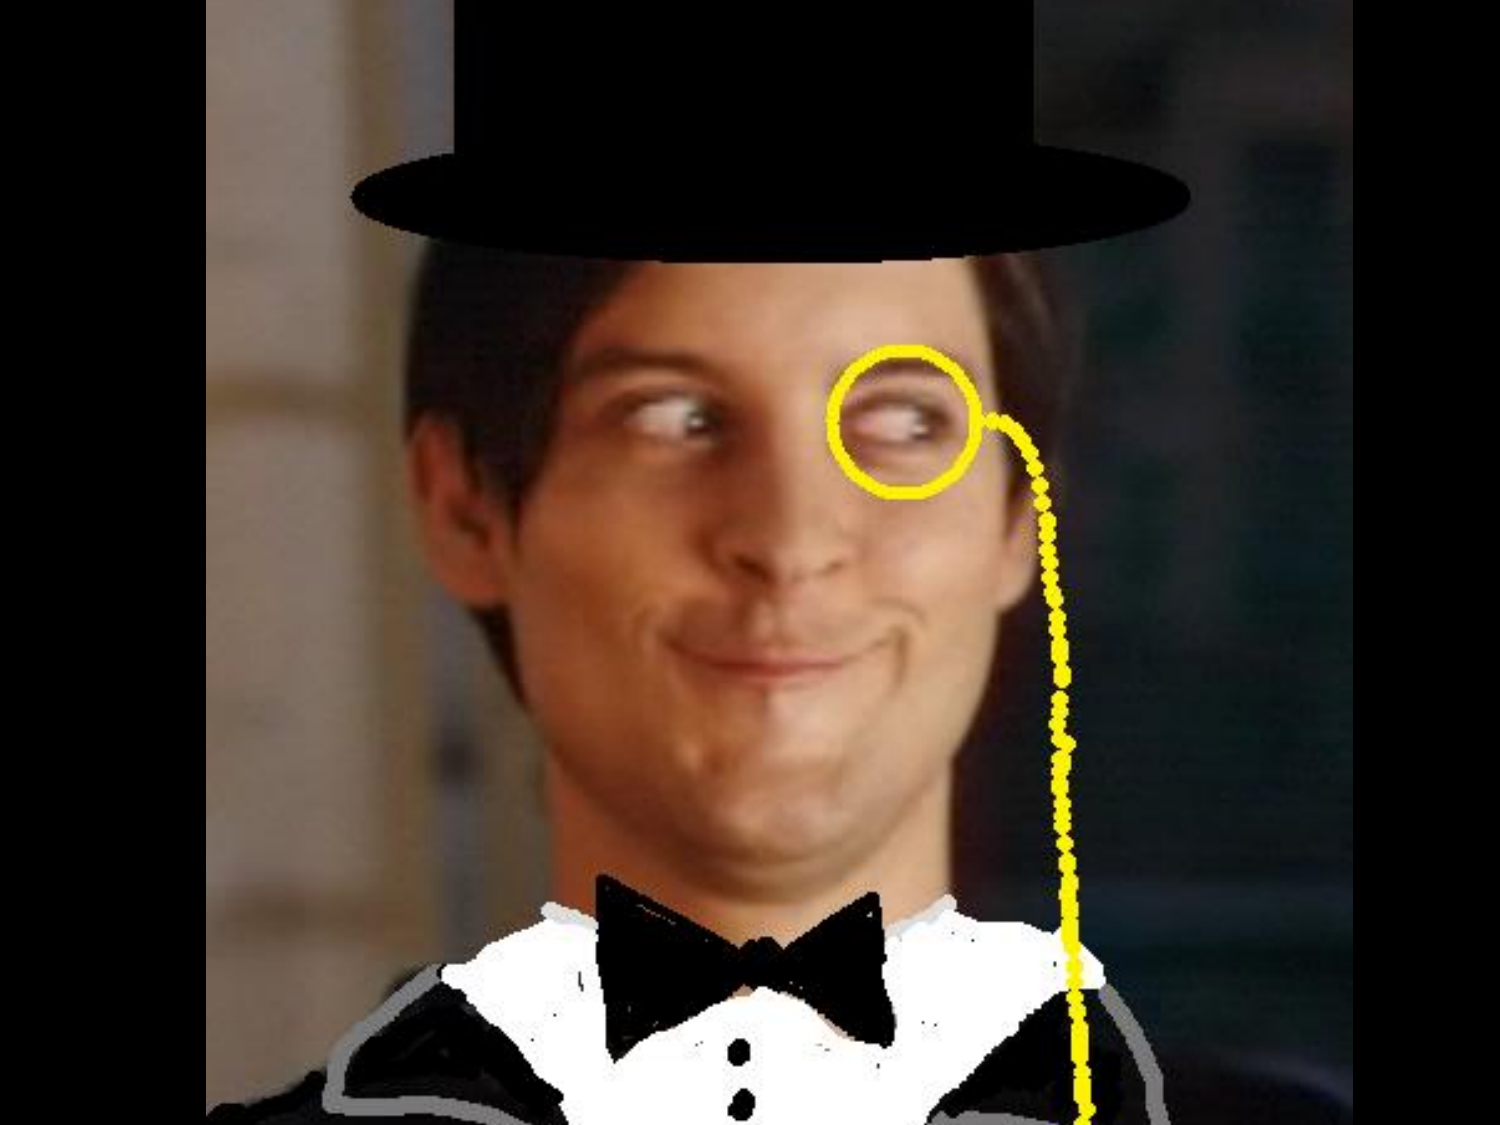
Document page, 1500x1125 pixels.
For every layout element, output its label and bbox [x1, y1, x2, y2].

picture [206, 0, 1353, 1125]
